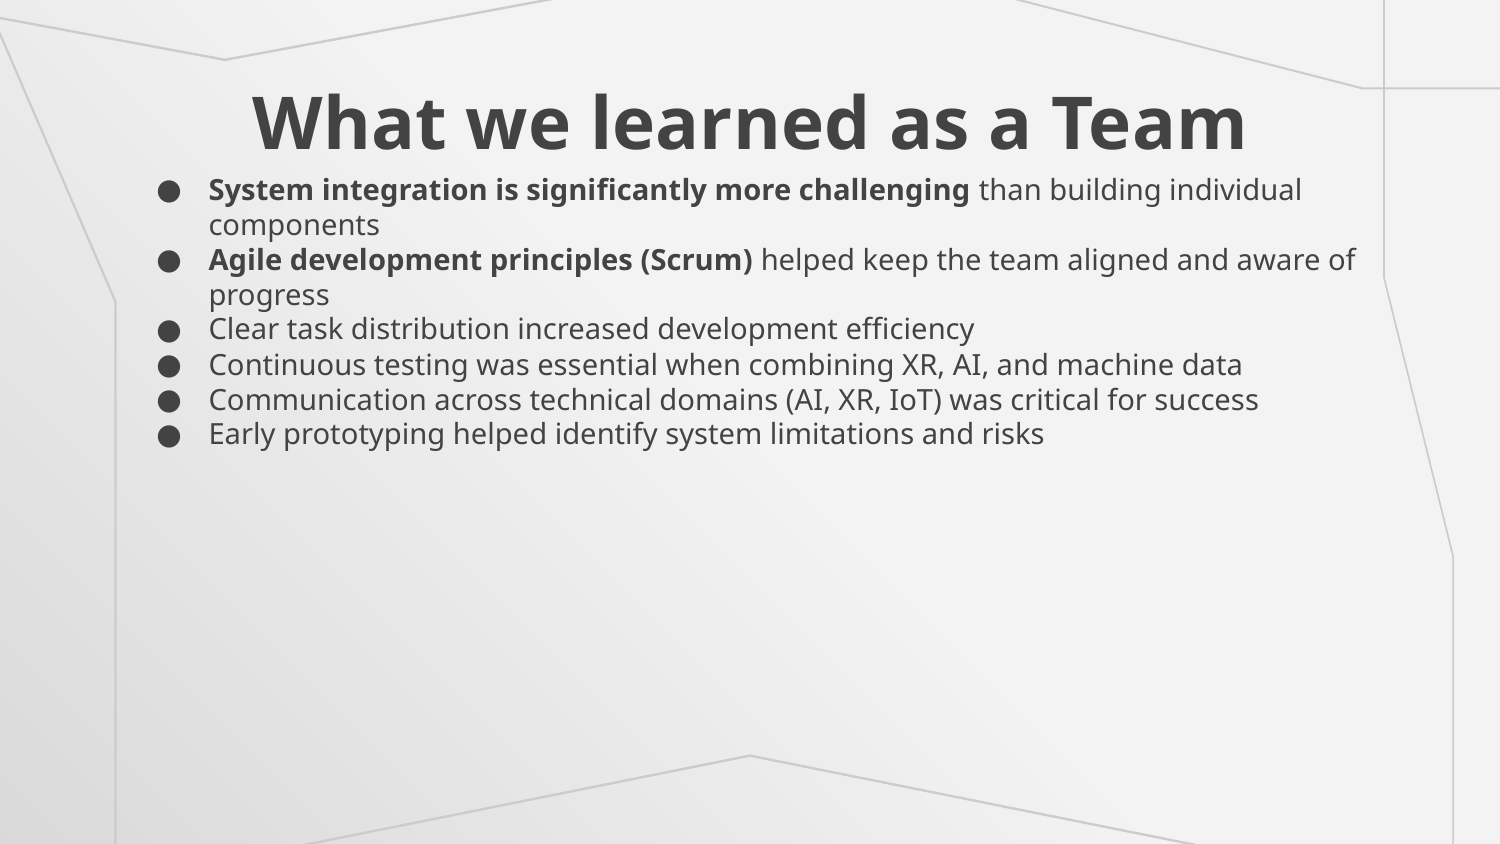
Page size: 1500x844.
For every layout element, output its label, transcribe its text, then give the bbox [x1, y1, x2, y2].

subtitle System integration is significantly more challenging than building individual components Agile development principles (Scrum) helped keep the team aligned and aware of progress Clear task distribution increased development efficiency Continuous testing was essential when combining XR, AI, and machine data Communication across technical domains (AI, XR, IoT) was critical for success Early prototyping helped identify system limitations and risks [118, 156, 1383, 747]
title What we learned as a Team [118, 72, 1383, 156]
